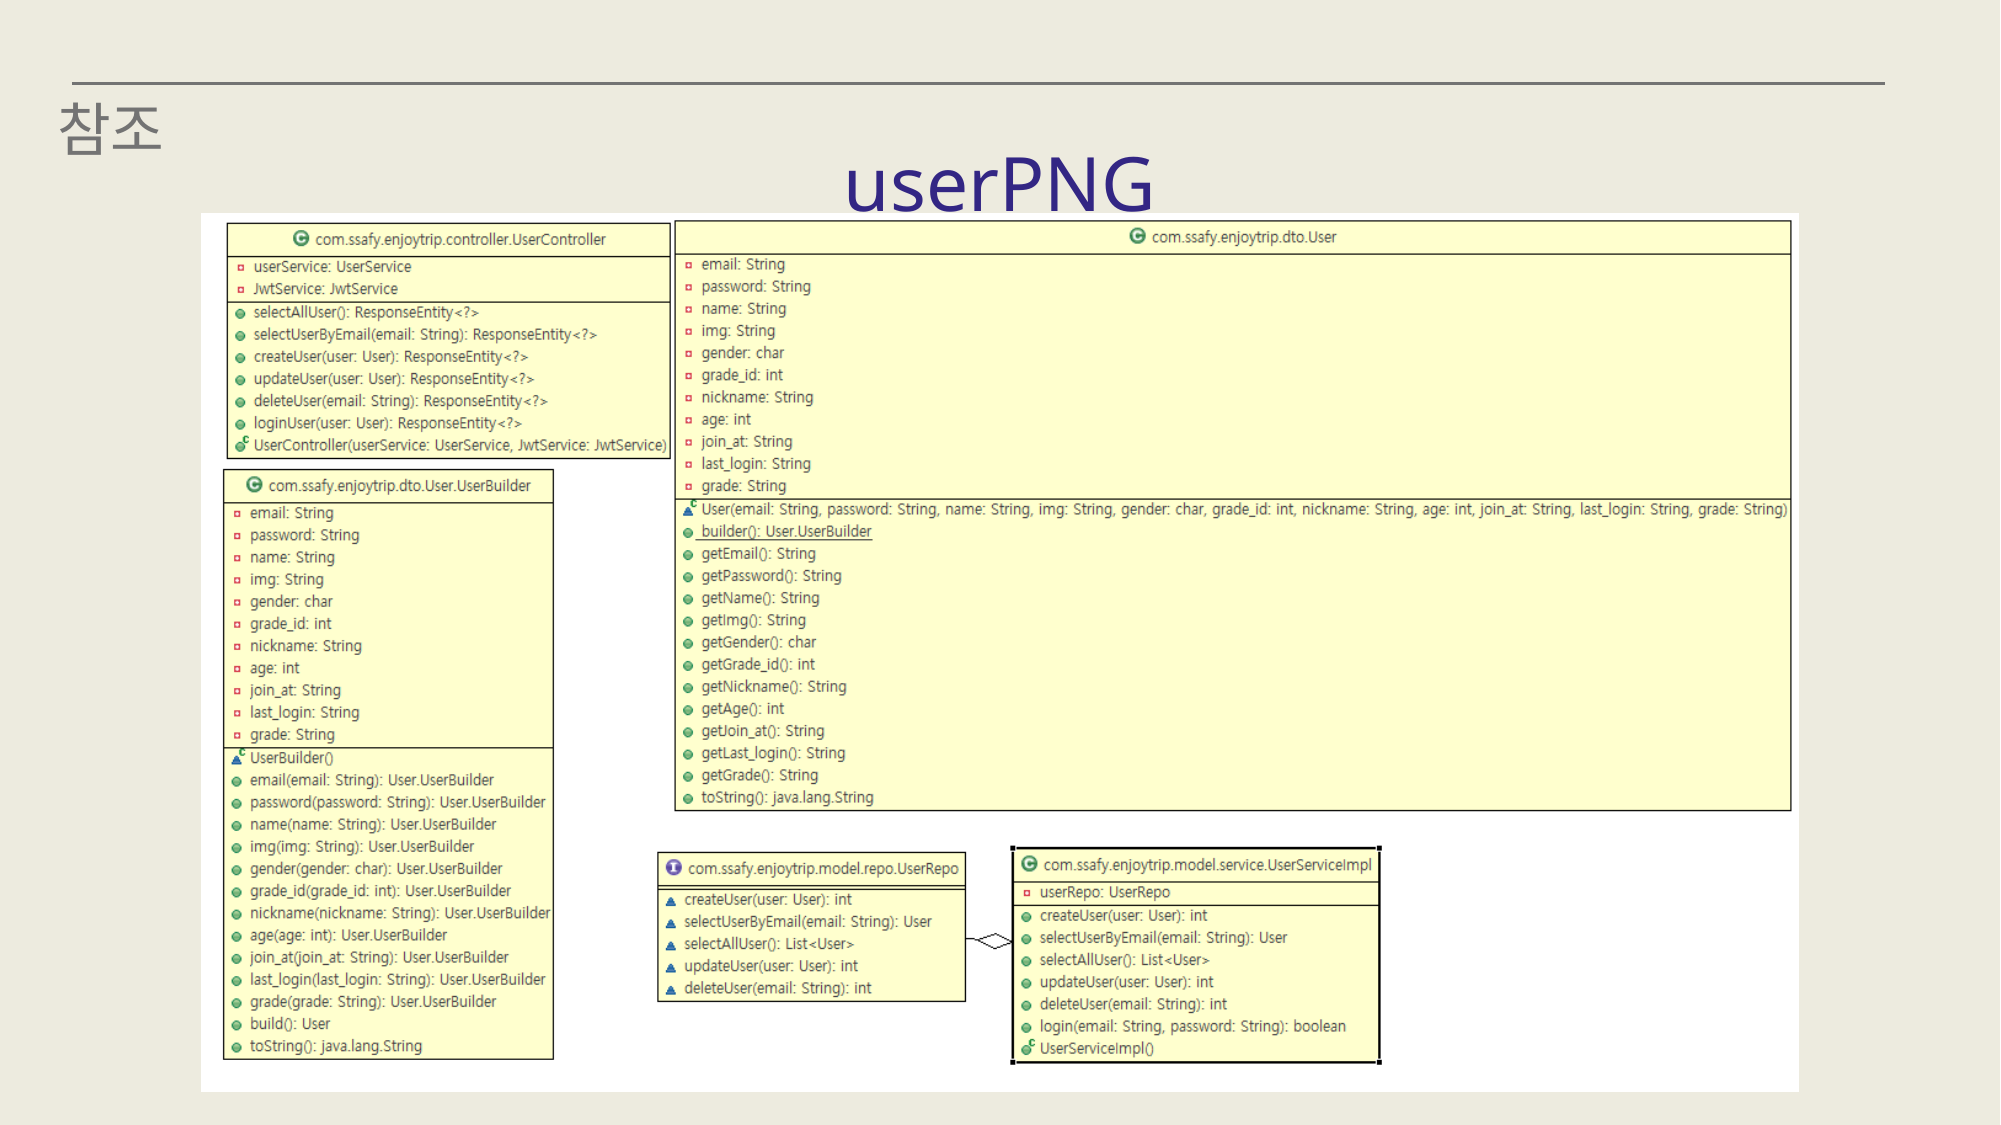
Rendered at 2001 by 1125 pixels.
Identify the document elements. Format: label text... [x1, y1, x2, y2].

picture [201, 213, 1799, 1092]
text_box 참조 [42, 85, 179, 171]
text_box userPNG [828, 128, 1171, 213]
